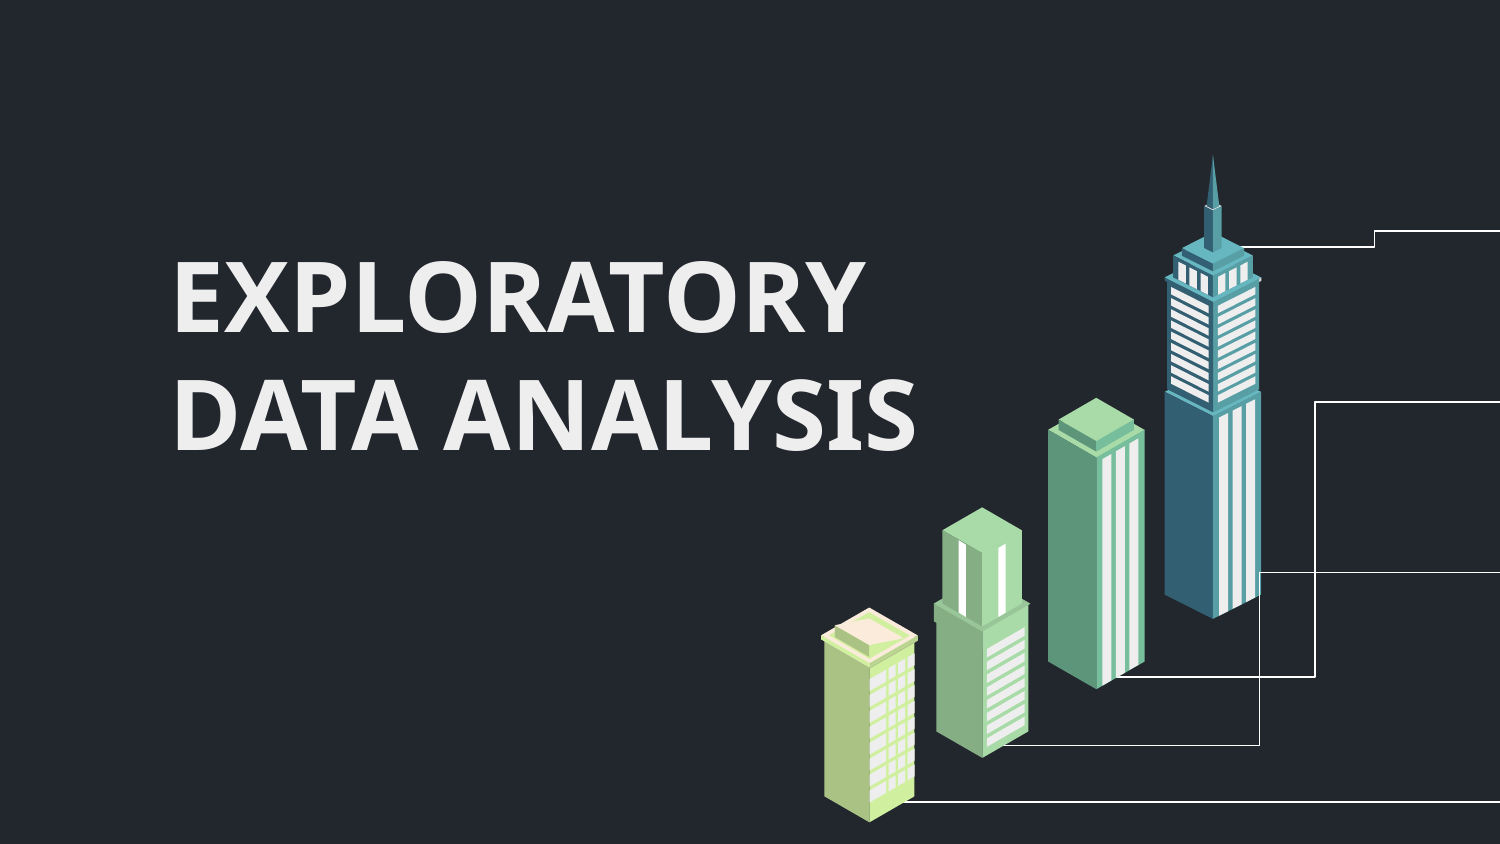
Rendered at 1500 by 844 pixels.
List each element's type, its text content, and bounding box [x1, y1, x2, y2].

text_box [933, 507, 1500, 605]
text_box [1047, 397, 1500, 505]
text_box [1164, 154, 1500, 396]
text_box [820, 607, 1500, 823]
title EXPLORATORY DATA ANALYSIS [154, 219, 1143, 320]
